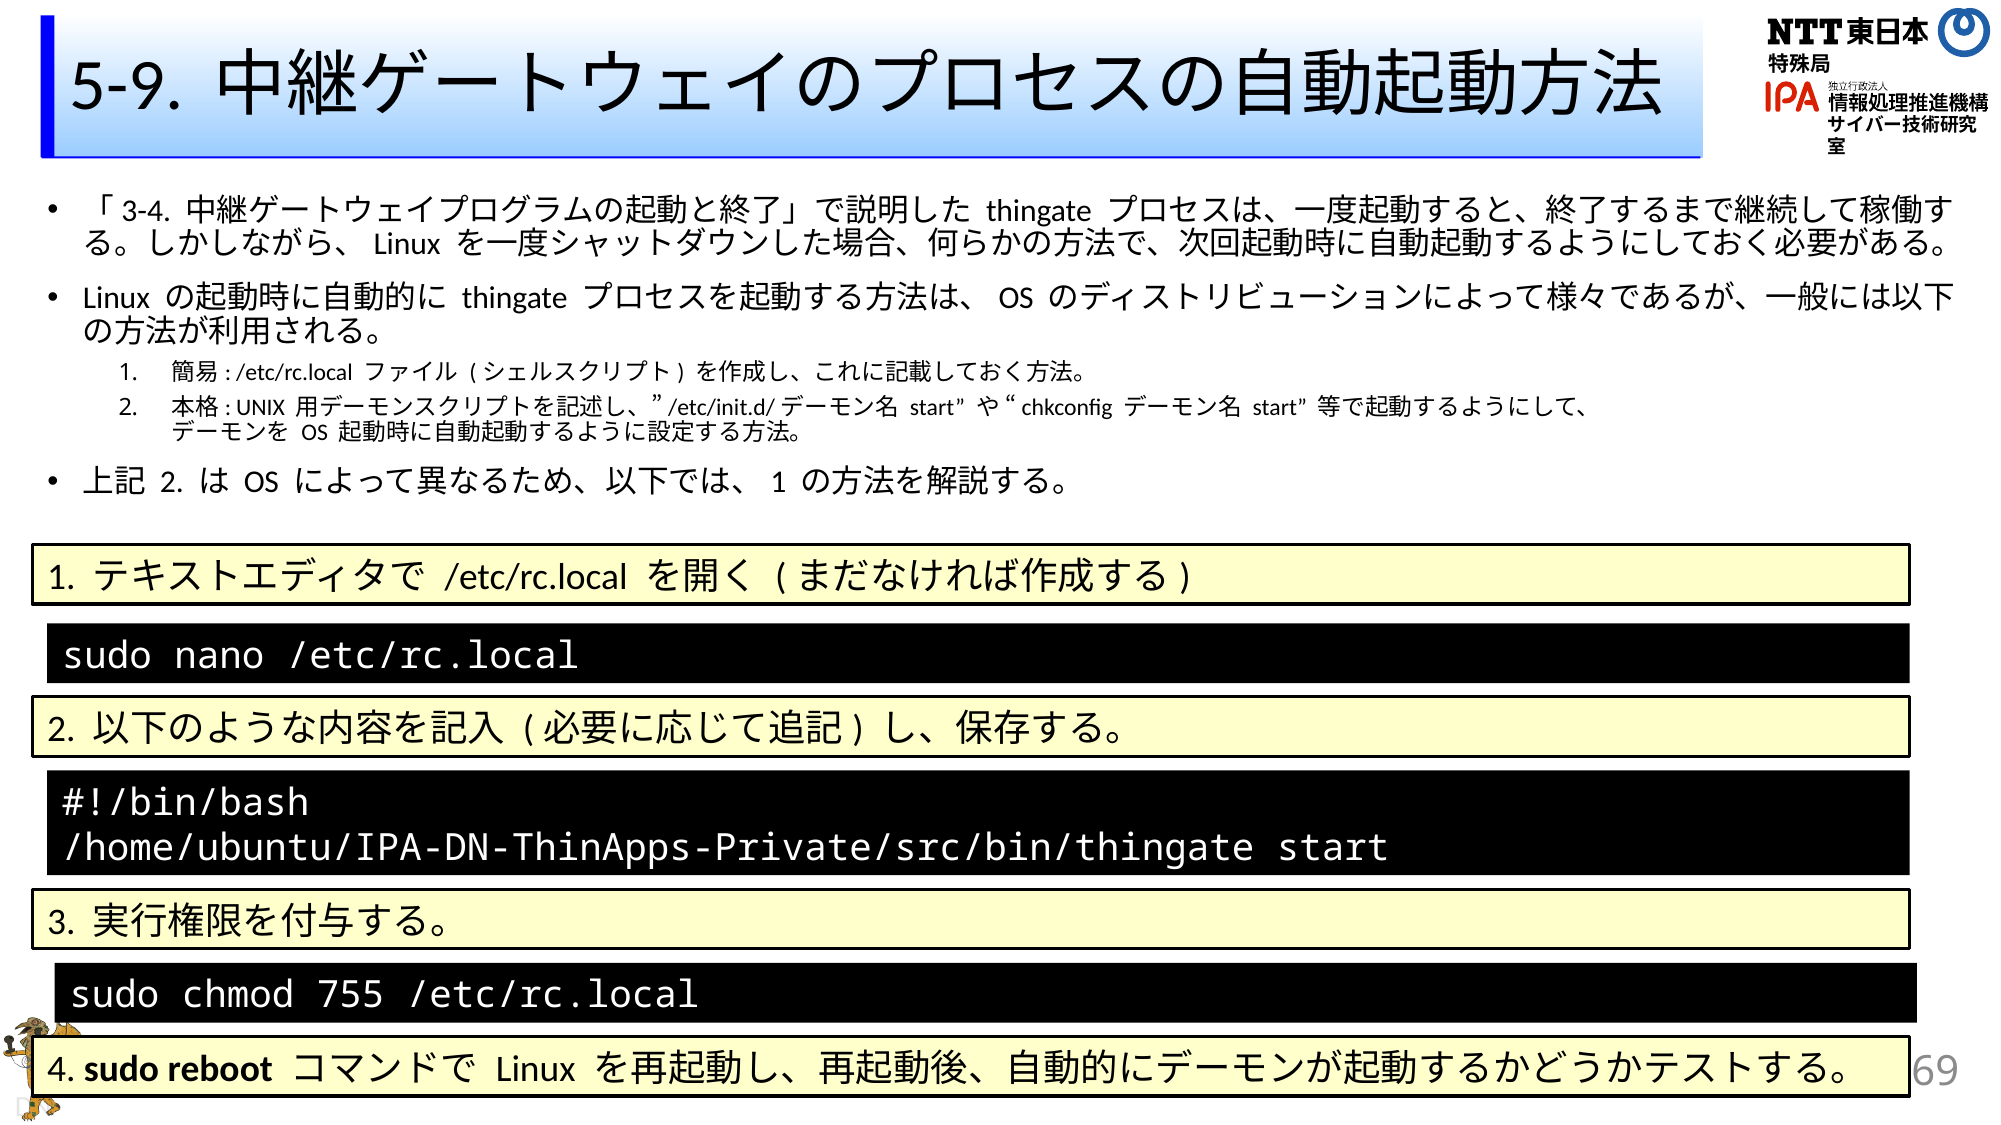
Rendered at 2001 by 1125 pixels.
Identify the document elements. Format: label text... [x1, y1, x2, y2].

text_box 4. sudo reboot コマンドで Linux を再起動し、再起動後、自動的にデーモンが起動するかどうかテストする。 [32, 1036, 1910, 1097]
text_box sudo nano /etc/rc.local [47, 623, 1910, 684]
text_box 1. テキストエディタで /etc/rc.local を開く (まだなければ作成する) [32, 544, 1910, 605]
slide_number 69 [1412, 1042, 1975, 1103]
list 「3-4. 中継ゲートウェイプログラムの起動と終了」で説明した thingate プロセスは、一度起動すると、終了するまで継続して稼働する。しかしながら、Linux を一度シャットダウンした場合、何らかの方法で、次回起動時に自動起動するようにしておく必要がある。 Linux の起動時に自動的に thingate プロセスを起動する方法は、OS のディストリビューションによって様々であるが、一般には以下の方法が利用される。 簡易: /etc/rc.local ファイル (シェルスクリプト) を作成し、これに記載しておく方法。 本格: UNIX 用デーモンスクリプトを記述し、”/etc/init.d/デーモン名 start” や “chkconfig デーモン名 start” 等で起動するようにして、 デーモンを OS 起動時に自動起動するように設定する方法。 上記 2. は OS によって異なるため、以下では、1 の方法を解説する。 [32, 186, 1984, 545]
text_box #!/bin/bash /home/ubuntu/IPA-DN-ThinApps-Private/src/bin/thingate start [47, 770, 1910, 876]
text_box 2. 以下のような内容を記入 (必要に応じて追記) し、保存する。 [32, 696, 1910, 757]
text_box sudo chmod 755 /etc/rc.local [54, 962, 1917, 1023]
title 5-9. 中継ゲートウェイのプロセスの自動起動方法 [54, 30, 1703, 143]
text_box 3. 実行権限を付与する。 [32, 889, 1910, 949]
